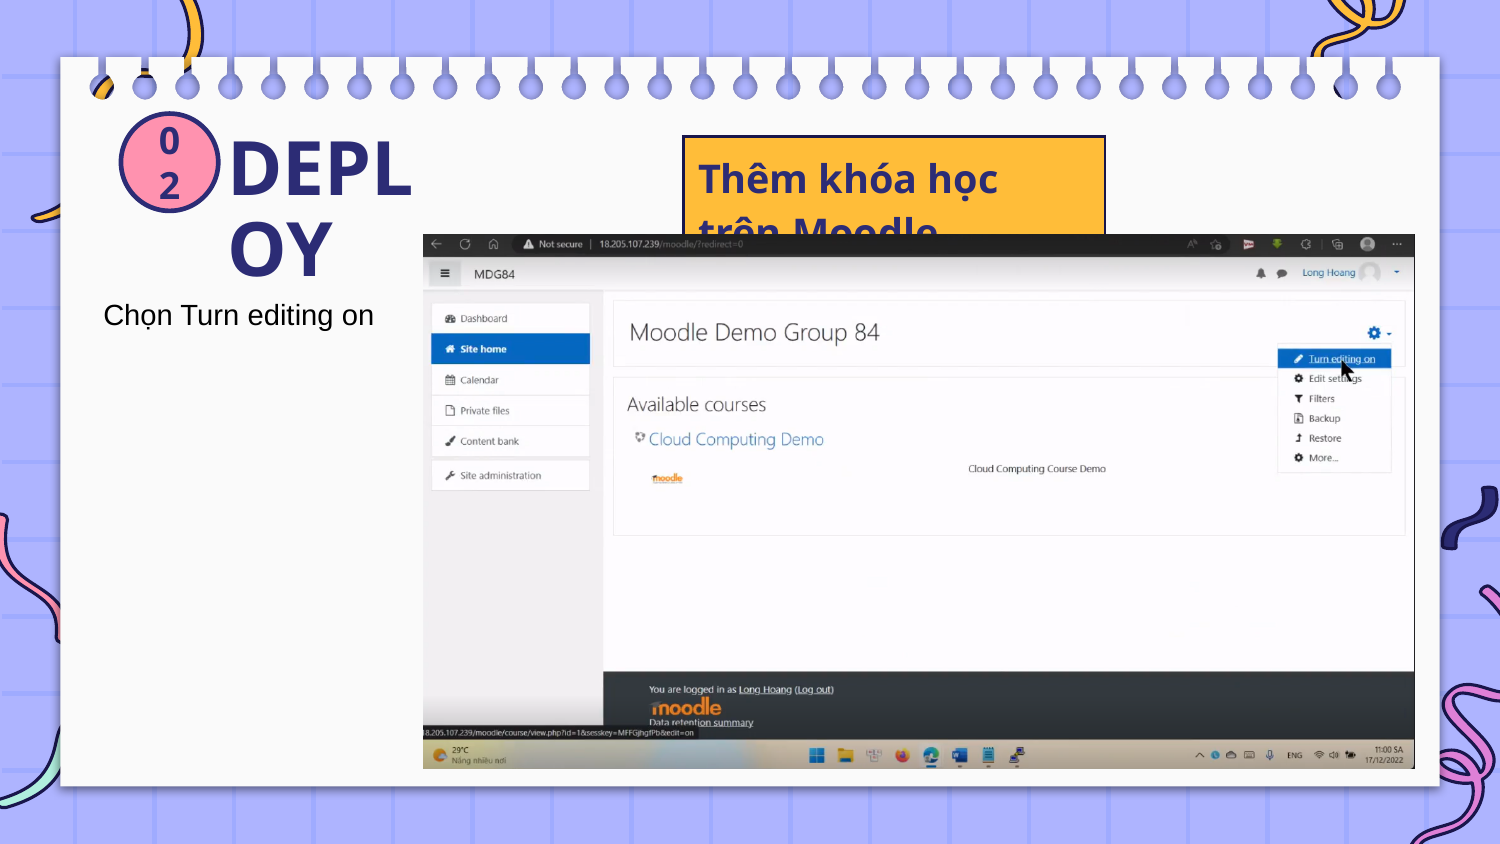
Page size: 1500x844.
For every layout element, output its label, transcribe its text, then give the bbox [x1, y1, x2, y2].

picture [423, 234, 1415, 769]
table_header Thêm khóa học trên Moodle [685, 138, 1104, 232]
title DEPLOY [227, 115, 463, 210]
text_box 02 [120, 113, 219, 211]
text_box Chọn Turn editing on [88, 289, 404, 340]
